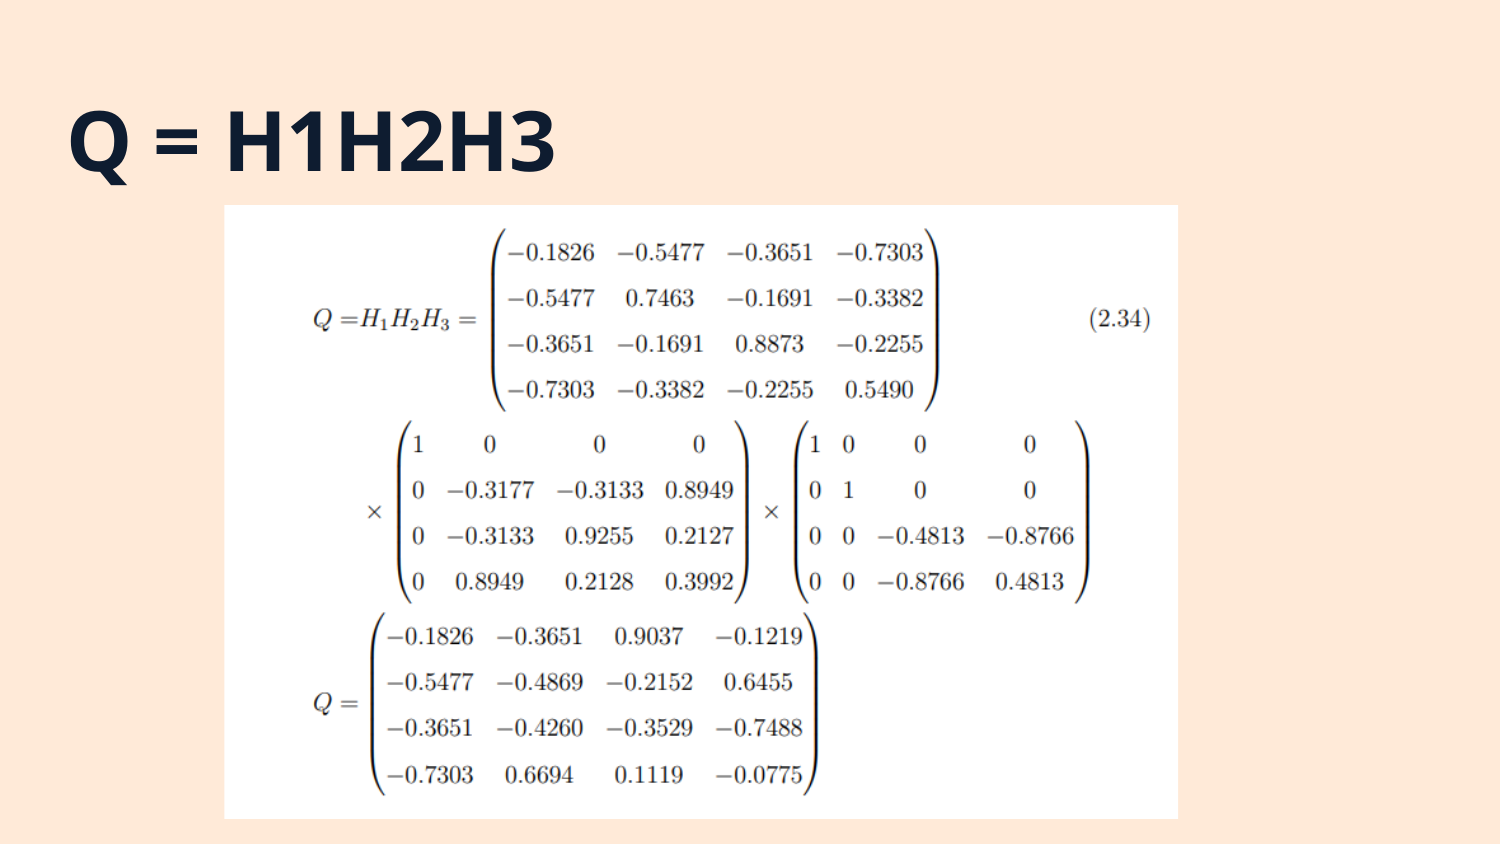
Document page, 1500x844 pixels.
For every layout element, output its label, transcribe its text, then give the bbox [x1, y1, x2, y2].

picture [224, 204, 1179, 819]
title Q = H1H2H3 [51, 72, 1449, 167]
